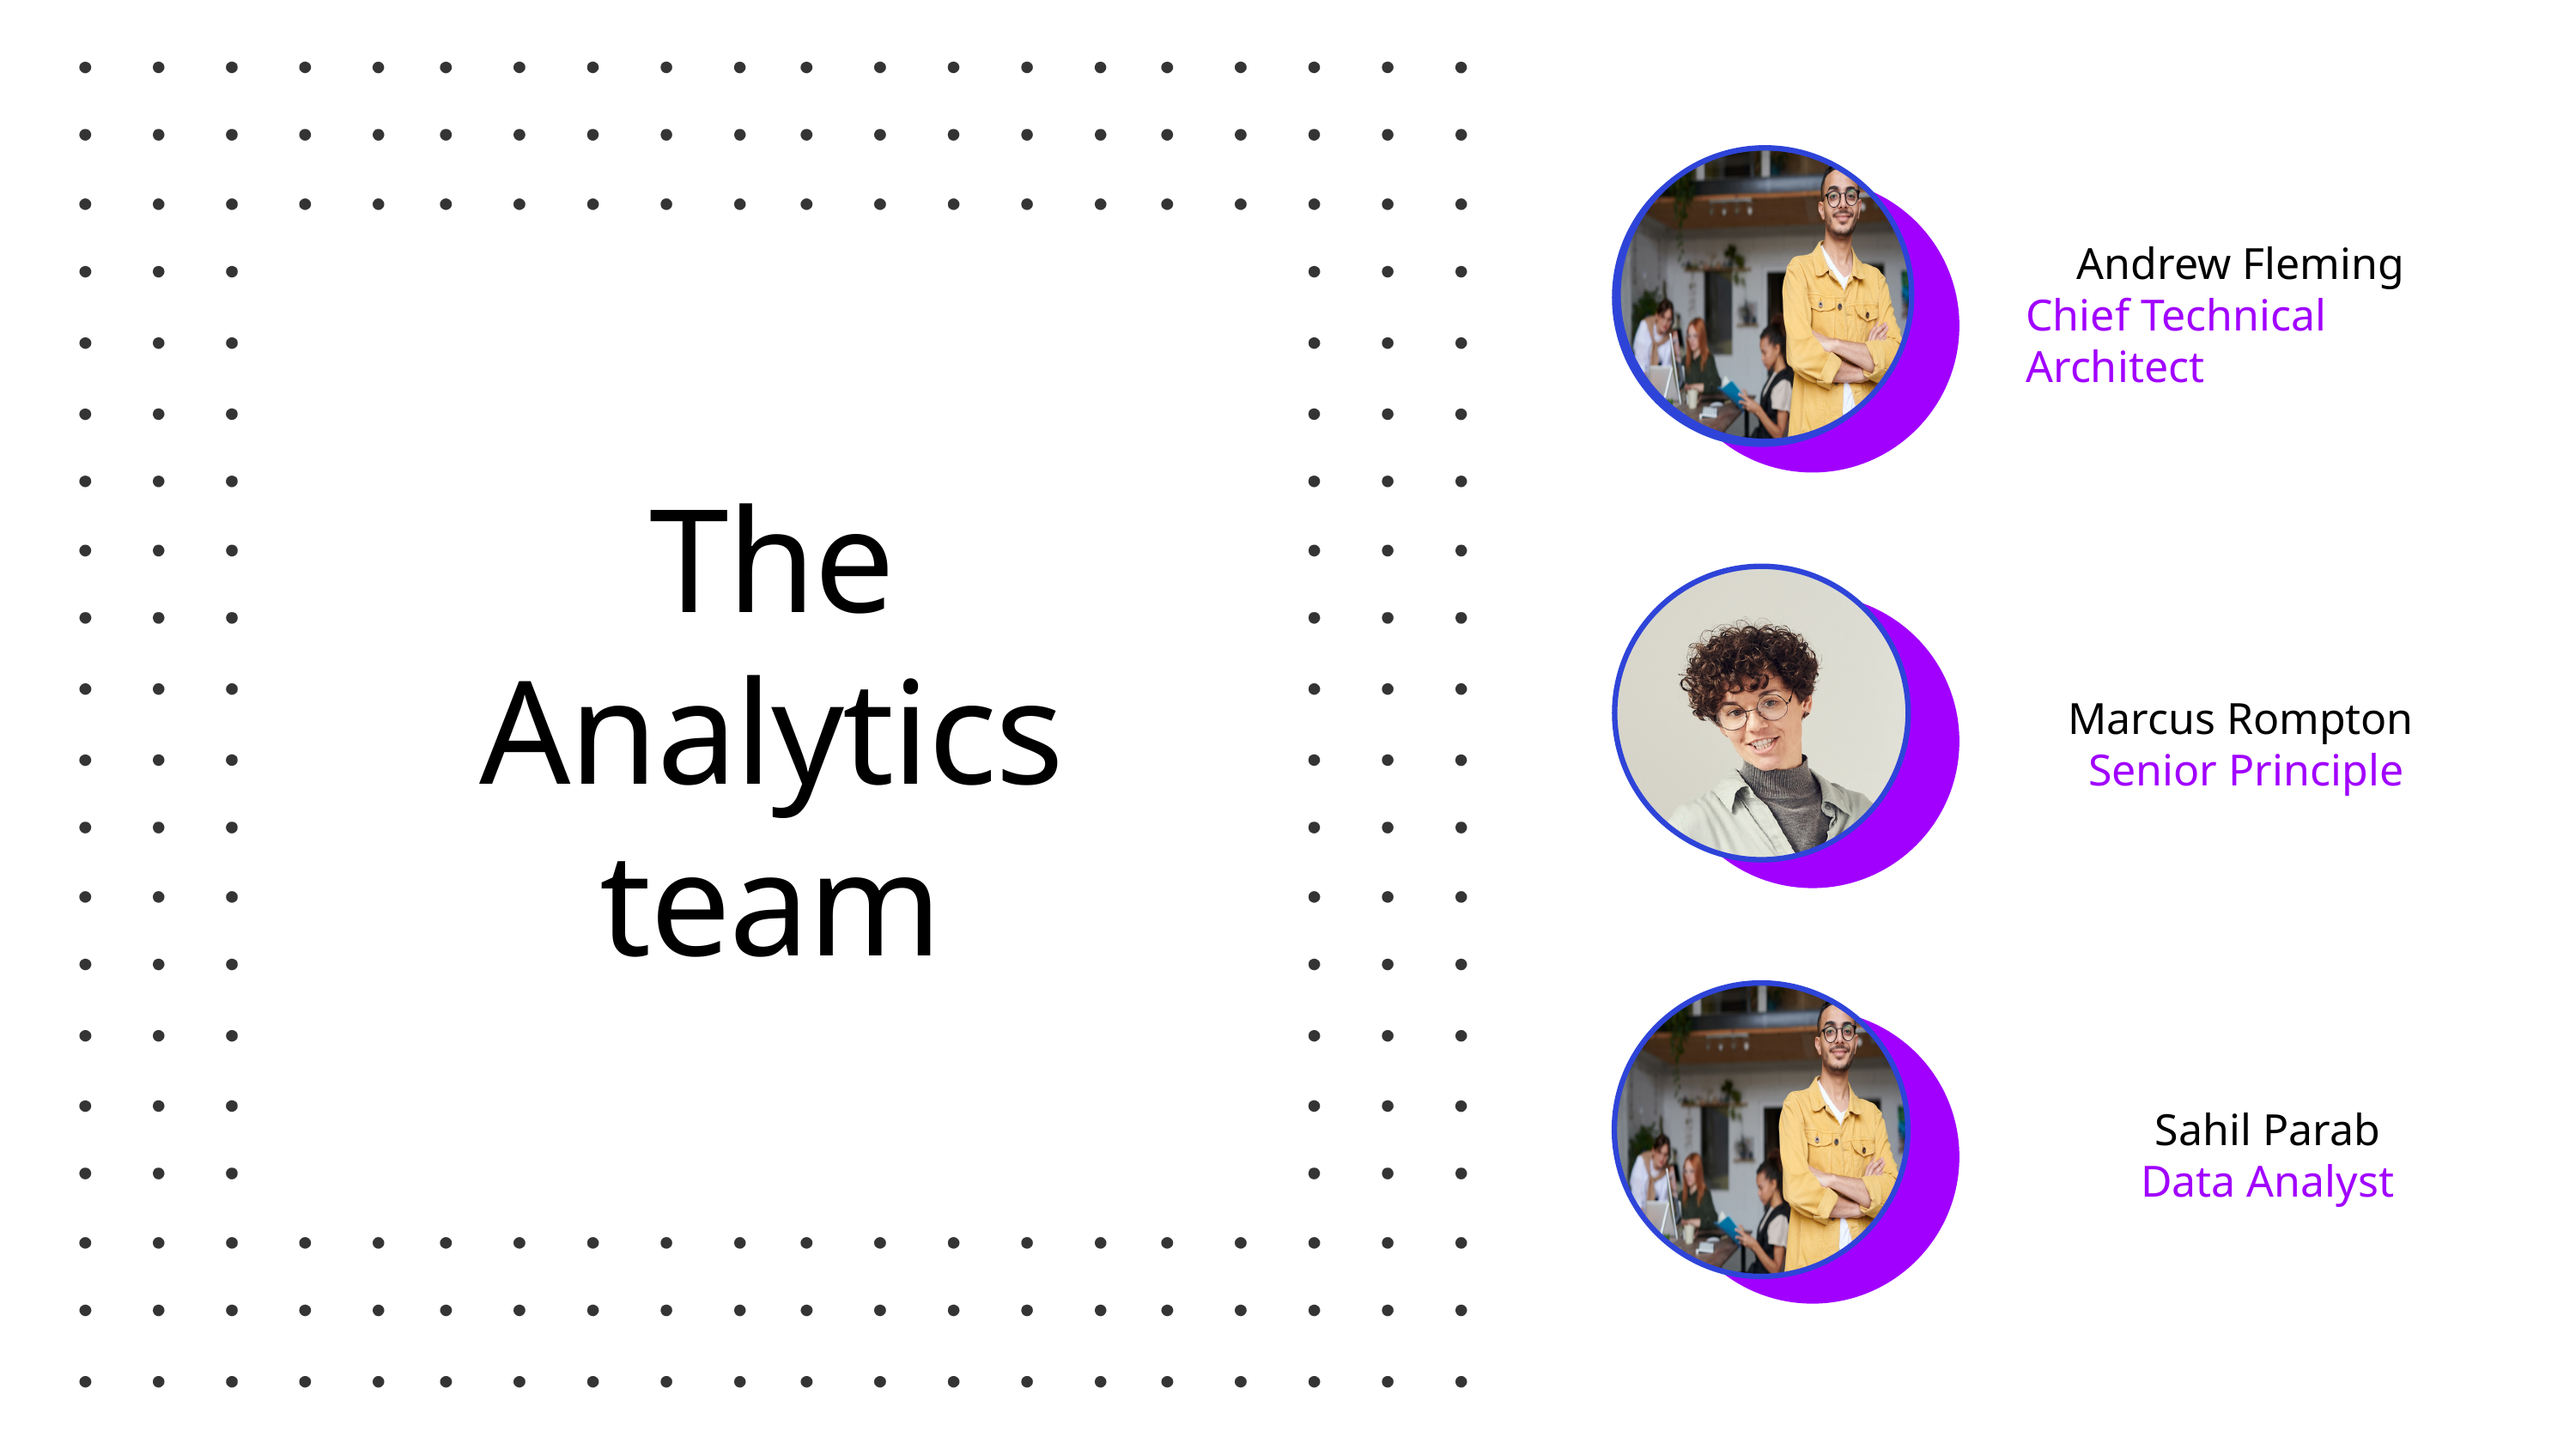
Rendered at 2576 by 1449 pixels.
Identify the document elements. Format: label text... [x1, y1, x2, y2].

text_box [1665, 179, 1960, 473]
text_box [1611, 142, 1919, 447]
text_box Andrew Fleming Chief Technical Architect [2013, 179, 2480, 398]
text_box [1607, 563, 1916, 863]
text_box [70, 57, 1472, 1392]
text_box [1665, 1009, 1960, 1304]
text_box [1607, 976, 1915, 1282]
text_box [1665, 594, 1960, 888]
text_box Marcus Rompton Senior Principle [2013, 634, 2480, 801]
text_box Sahil Parab Data Analyst [2056, 1045, 2480, 1213]
